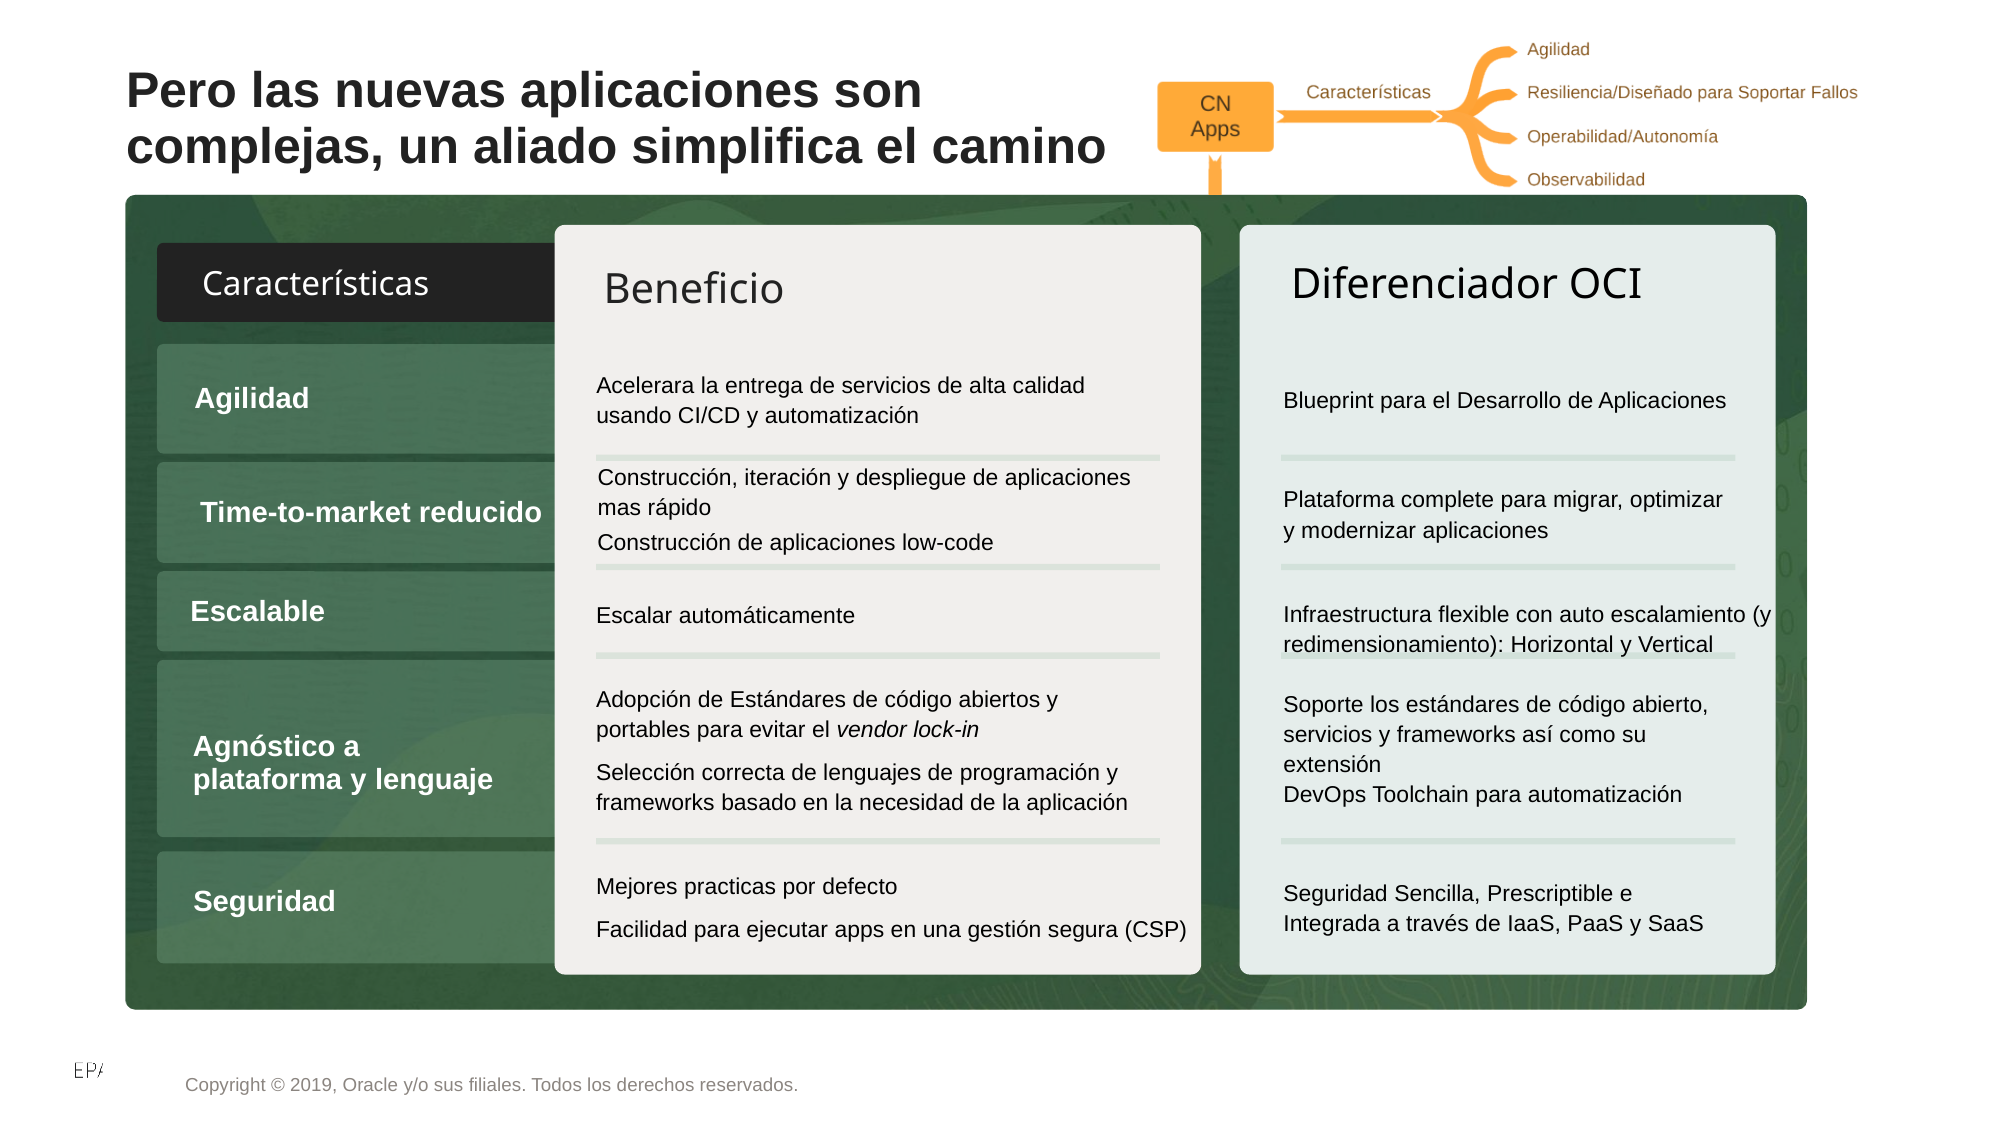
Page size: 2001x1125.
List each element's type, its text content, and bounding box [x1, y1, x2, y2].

picture [75, 1061, 102, 1080]
text_box Pero las nuevas aplicaciones son complejas, un aliado simplifica el camino [126, 61, 1122, 192]
picture [125, 9, 1866, 1010]
text_box Copyright © 2019, Oracle y/o sus filiales. Todos los derechos reservados. [185, 1053, 1128, 1114]
